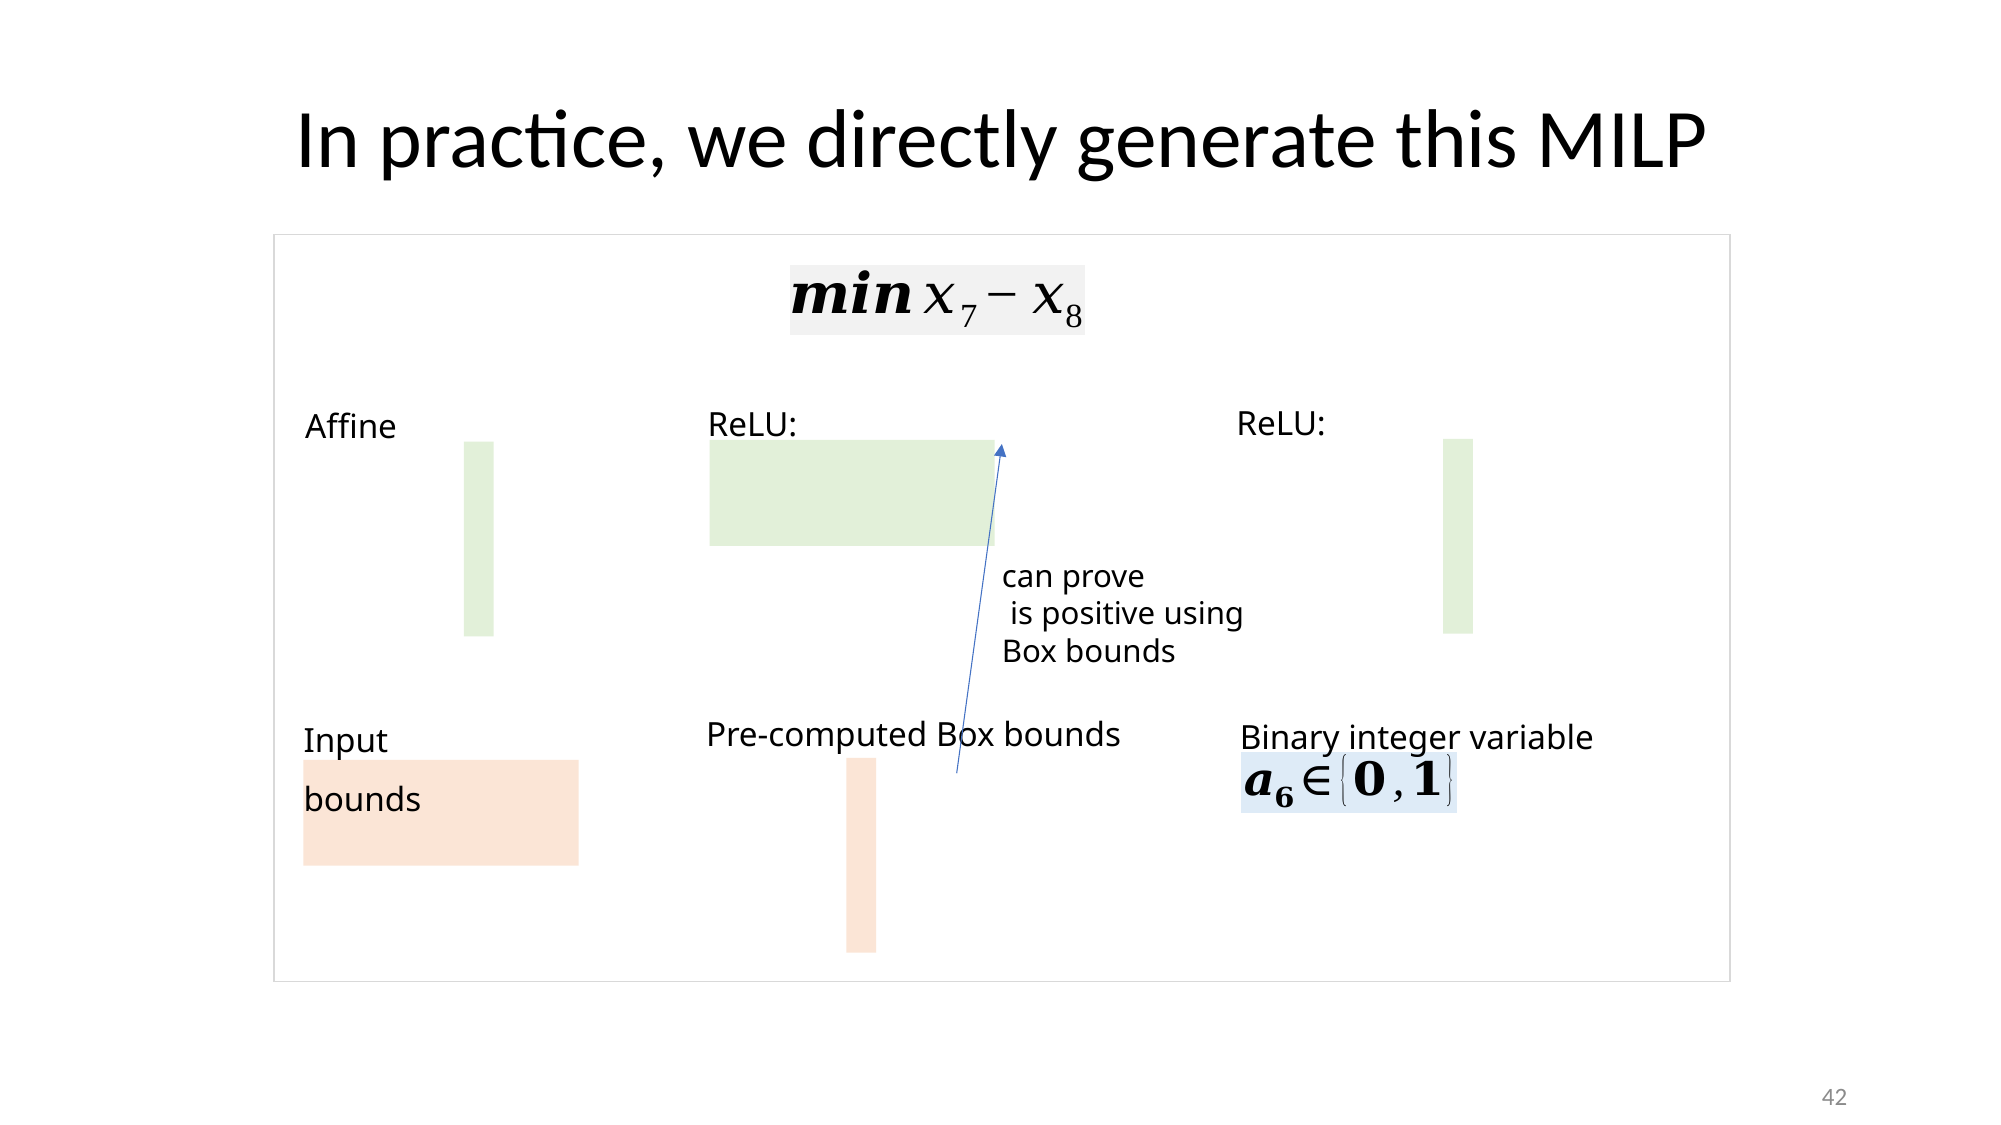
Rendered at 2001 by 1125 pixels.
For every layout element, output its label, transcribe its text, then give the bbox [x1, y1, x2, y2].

title In practice, we directly generate this MILP [273, 47, 1731, 234]
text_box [956, 444, 1002, 774]
slide_number 42 [1412, 1065, 1863, 1125]
text_box [273, 234, 1731, 982]
